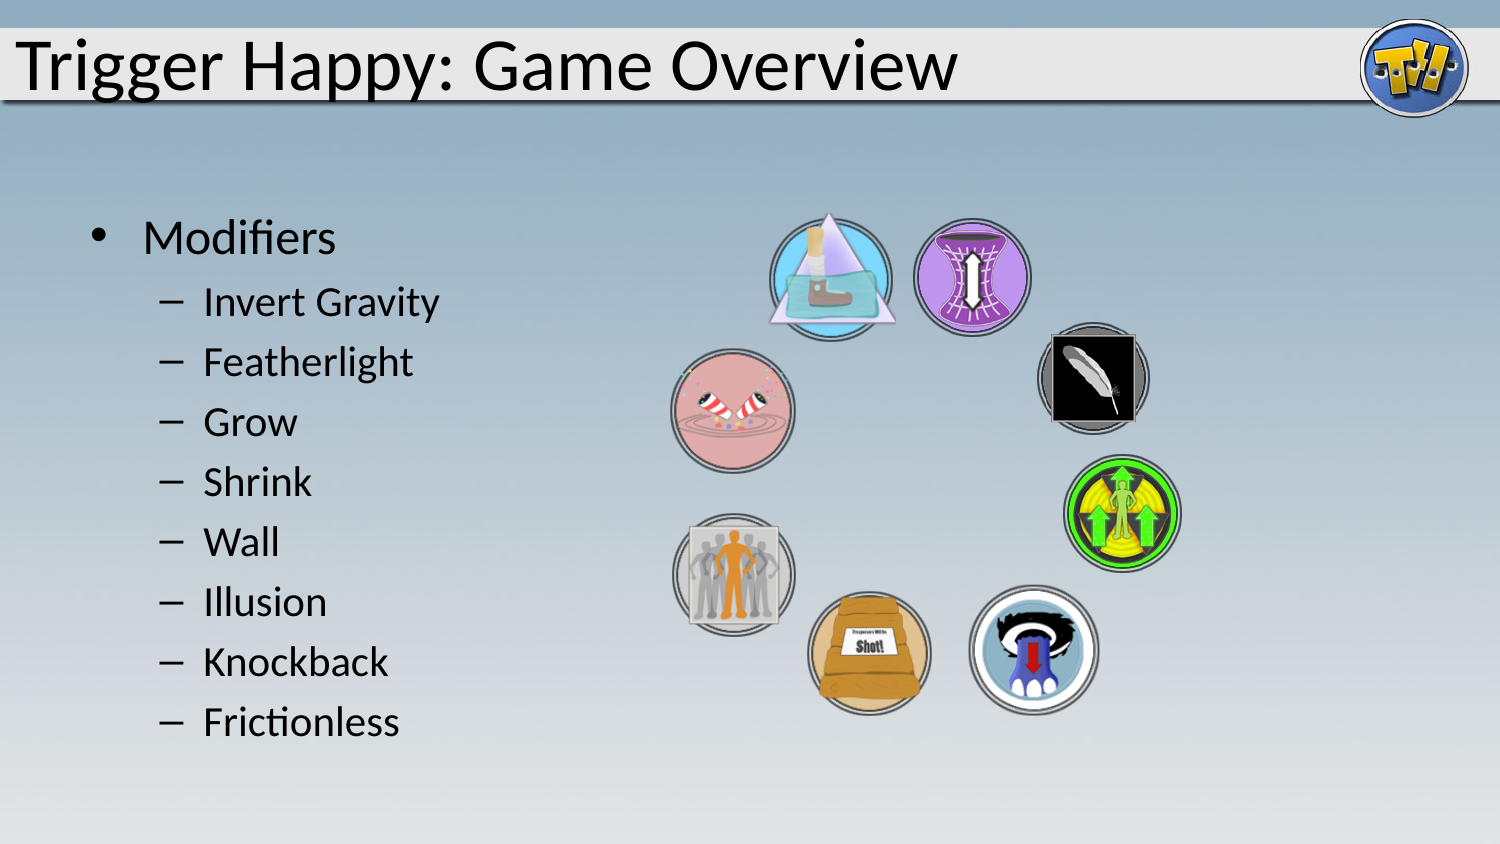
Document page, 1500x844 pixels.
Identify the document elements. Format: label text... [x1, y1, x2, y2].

list Modifiers Invert Gravity Featherlight Grow Shrink Wall Illusion Knockback Frictionless [75, 196, 1425, 754]
picture [0, 0, 1500, 844]
text_box Trigger Happy: Game Overview [0, 7, 1350, 114]
